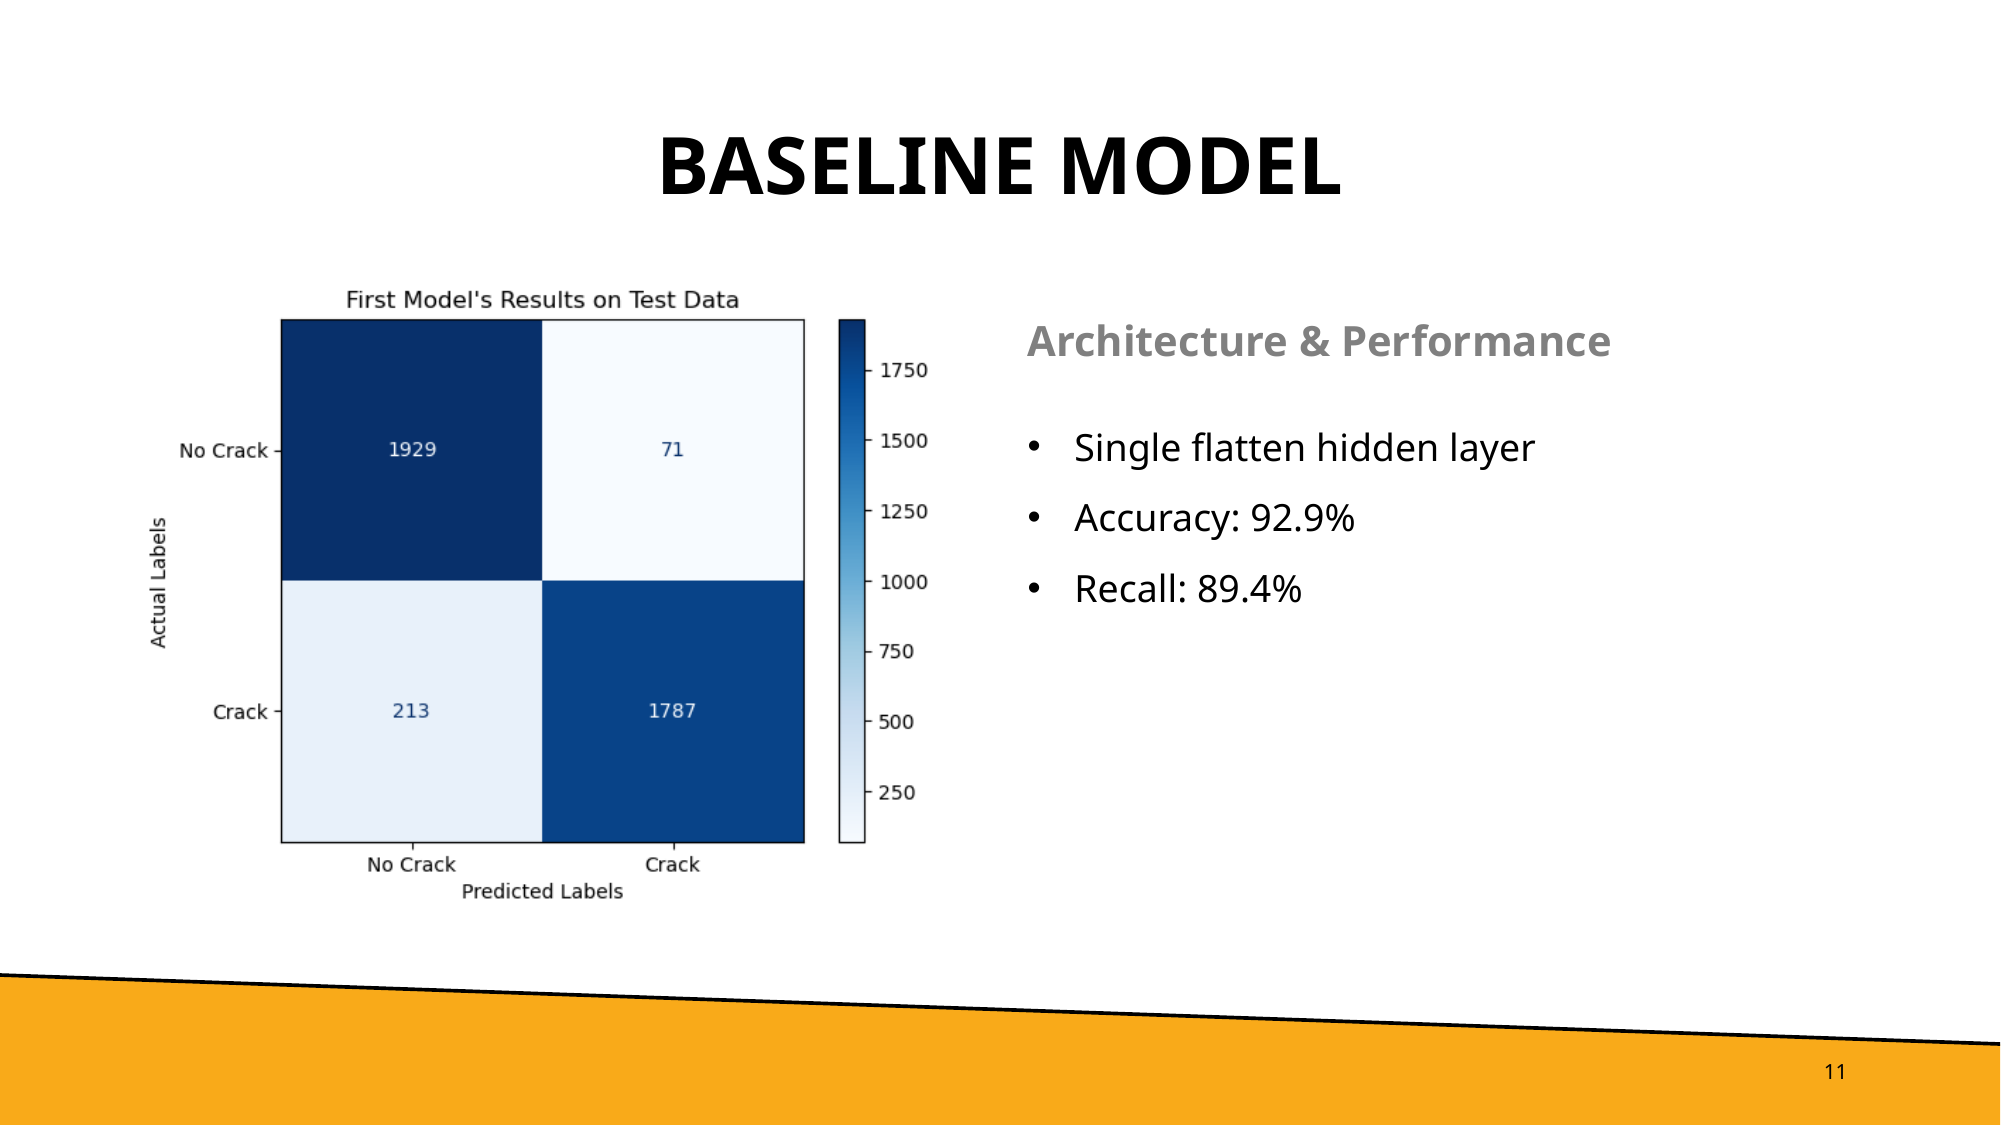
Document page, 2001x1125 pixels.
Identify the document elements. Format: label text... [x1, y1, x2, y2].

list Single flatten hidden layer Accuracy: 92.9% Recall: 89.4% [1012, 410, 1688, 917]
slide_number 11 [1412, 1042, 1863, 1103]
title Baseline Model [137, 59, 1863, 278]
list Architecture & Performance [1012, 275, 1688, 410]
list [137, 277, 942, 917]
